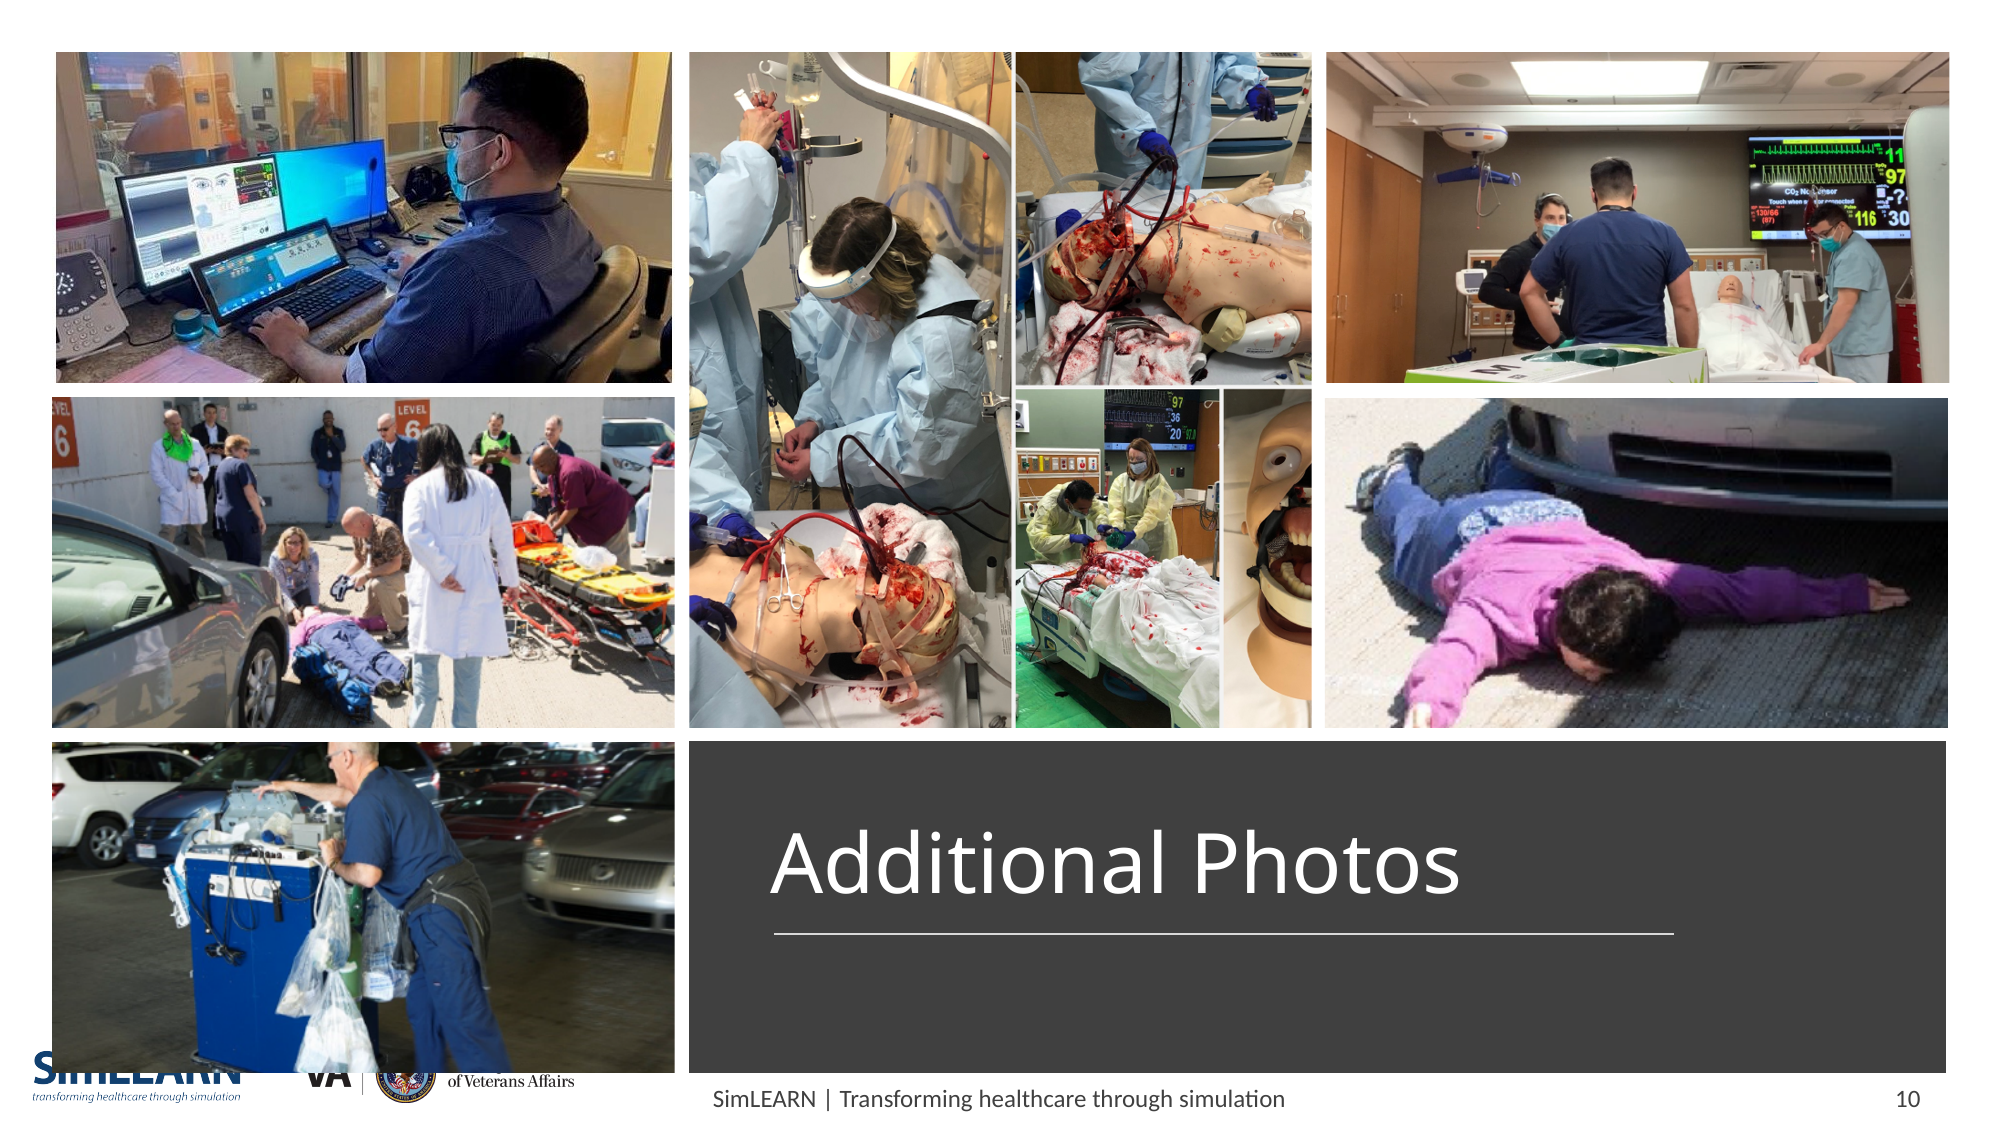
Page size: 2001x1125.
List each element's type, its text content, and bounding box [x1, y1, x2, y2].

picture [1324, 398, 1948, 728]
text_box [698, 750, 1937, 1064]
slide_number 10 [1485, 1072, 1936, 1123]
picture [52, 52, 676, 383]
picture [689, 52, 1312, 728]
picture [52, 397, 675, 728]
picture [1326, 52, 1950, 383]
picture [28, 742, 675, 1105]
footer SimLEARN | Transforming healthcare through simulation [598, 1072, 1402, 1123]
title Additional Photos [755, 777, 1876, 920]
